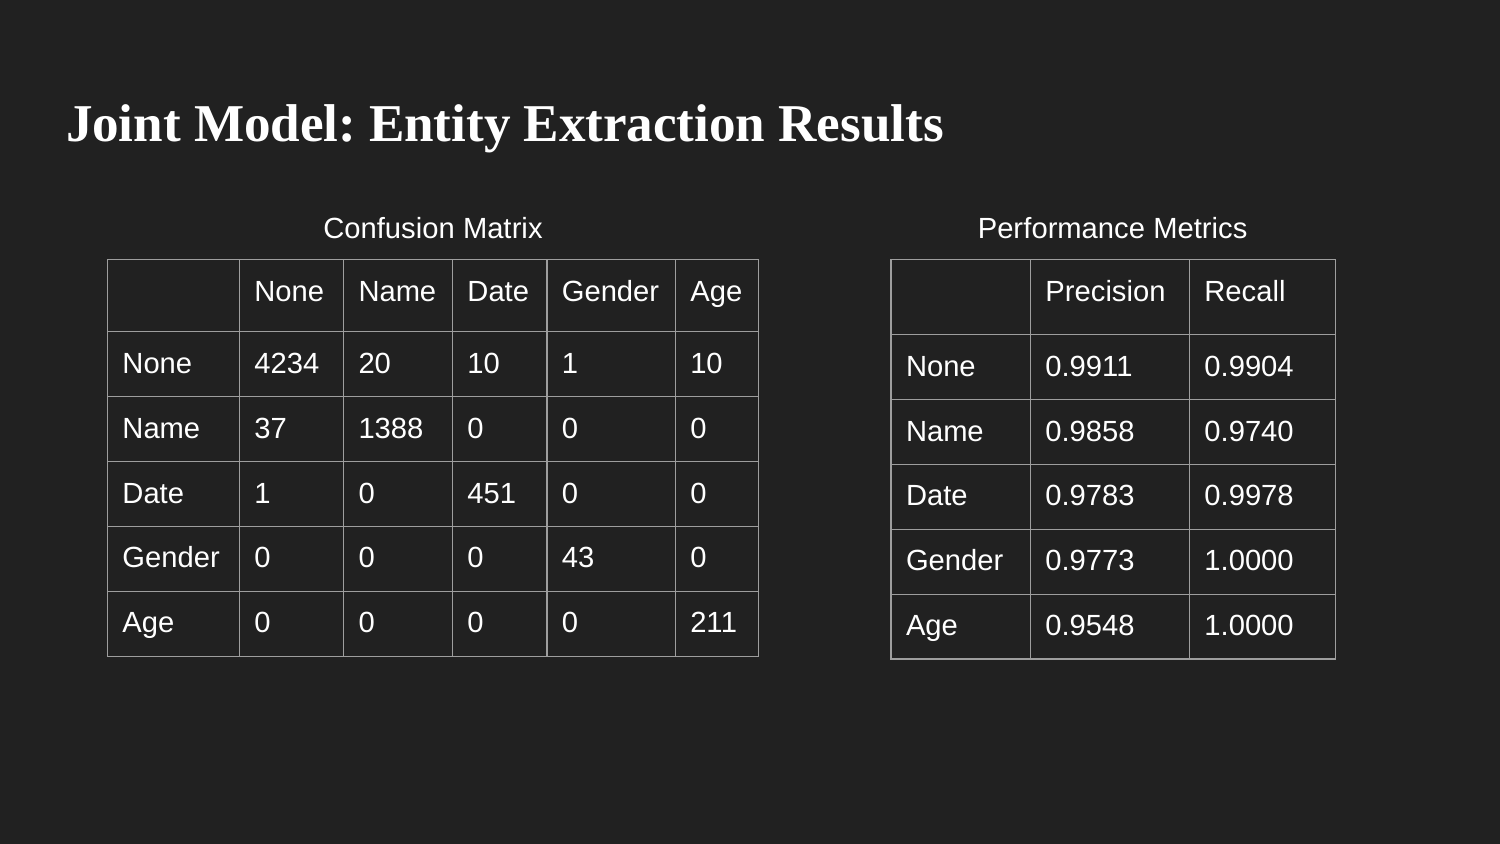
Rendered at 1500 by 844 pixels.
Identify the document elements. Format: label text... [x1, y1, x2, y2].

table_cell 1 [548, 332, 675, 396]
table_cell 0 [676, 397, 758, 461]
table_cell Age [108, 592, 239, 656]
table_header Gender [548, 260, 675, 331]
table_cell 211 [676, 592, 758, 656]
table_cell None [892, 335, 1030, 399]
table_cell 0.9740 [1190, 400, 1335, 464]
text_box Confusion Matrix [206, 193, 661, 259]
table_cell Gender [892, 530, 1030, 594]
table_cell Name [108, 397, 239, 461]
table_cell 0.9783 [1031, 465, 1189, 529]
table_header None [240, 260, 343, 331]
table_cell 0.9911 [1031, 335, 1189, 399]
table_cell 10 [453, 332, 546, 396]
title Joint Model: Entity Extraction Results [51, 72, 1449, 167]
table_cell 37 [240, 397, 343, 461]
table_header Precision [1031, 260, 1189, 334]
table_cell 0.9548 [1031, 595, 1189, 658]
table_cell 1.0000 [1190, 530, 1335, 594]
table_cell 0 [240, 592, 343, 656]
table_cell 0.9773 [1031, 530, 1189, 594]
table_cell 0.9858 [1031, 400, 1189, 464]
table_cell Gender [108, 527, 239, 591]
table_cell Age [892, 595, 1030, 658]
table_cell 0 [676, 462, 758, 526]
table_cell None [108, 332, 239, 396]
table_cell 1388 [344, 397, 452, 461]
table_cell 0 [453, 592, 546, 656]
table_cell 10 [676, 332, 758, 396]
table_cell 451 [453, 462, 546, 526]
table_cell 0 [548, 397, 675, 461]
table_cell 0 [548, 592, 675, 656]
table_cell 20 [344, 332, 452, 396]
table_cell 0 [240, 527, 343, 591]
table_cell 0.9978 [1190, 465, 1335, 529]
text_box Performance Metrics [954, 193, 1272, 259]
table_cell Name [892, 400, 1030, 464]
table_header [892, 260, 1030, 334]
table_header Age [676, 260, 758, 331]
table_cell 0.9904 [1190, 335, 1335, 399]
table_cell 0 [548, 462, 675, 526]
table_cell 0 [453, 527, 546, 591]
table_cell 0 [453, 397, 546, 461]
table_cell 0 [676, 527, 758, 591]
table_cell 1.0000 [1190, 595, 1335, 658]
table_cell 1 [240, 462, 343, 526]
table_header Recall [1190, 260, 1335, 334]
table_header Name [344, 260, 452, 331]
table_cell Date [892, 465, 1030, 529]
table_cell 43 [548, 527, 675, 591]
table_cell Date [108, 462, 239, 526]
table_cell 4234 [240, 332, 343, 396]
table_cell 0 [344, 527, 452, 591]
table_cell 0 [344, 462, 452, 526]
table_cell 0 [344, 592, 452, 656]
table_header [108, 260, 239, 331]
table_header Date [453, 260, 546, 331]
